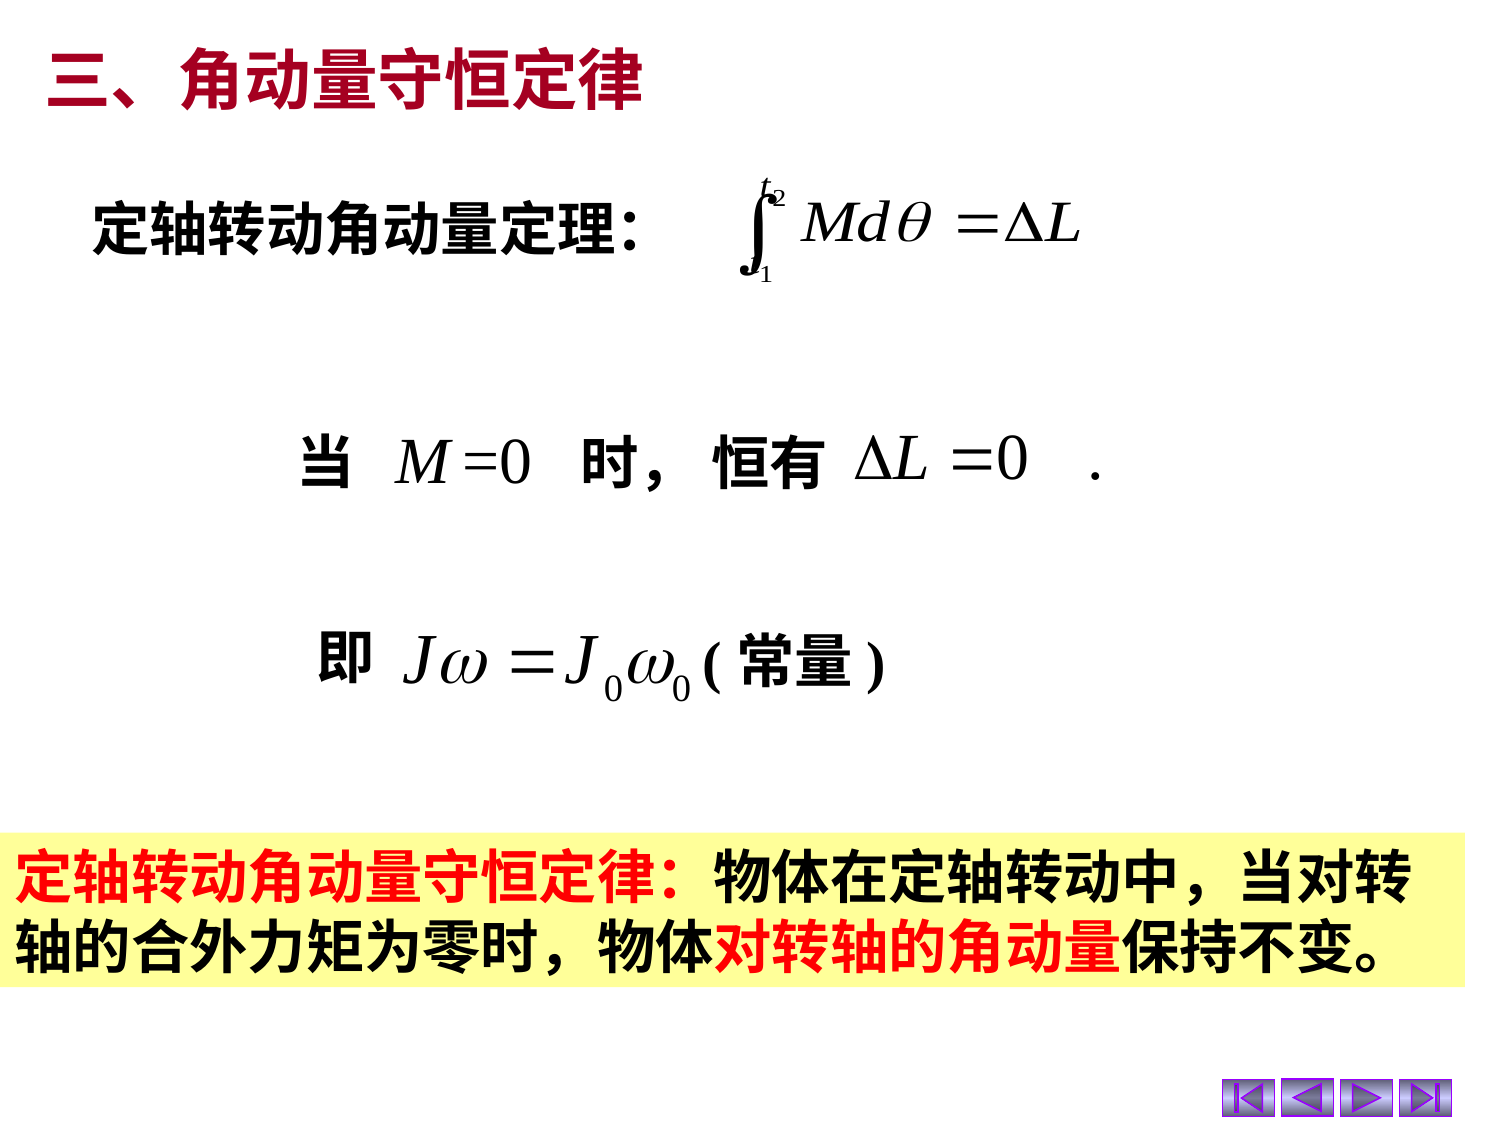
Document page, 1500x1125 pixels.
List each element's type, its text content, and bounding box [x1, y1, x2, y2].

text_box 定轴转动角动量定理： [76, 184, 713, 270]
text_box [718, 158, 1097, 296]
text_box 定轴转动角动量守恒定律：物体在定轴转动中，当对转轴的合外力矩为零时，物体对转轴的角动量保持不变。 [0, 832, 1465, 988]
text_box 三、角动量守恒定律 [29, 30, 798, 126]
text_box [300, 612, 888, 717]
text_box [280, 417, 1113, 511]
